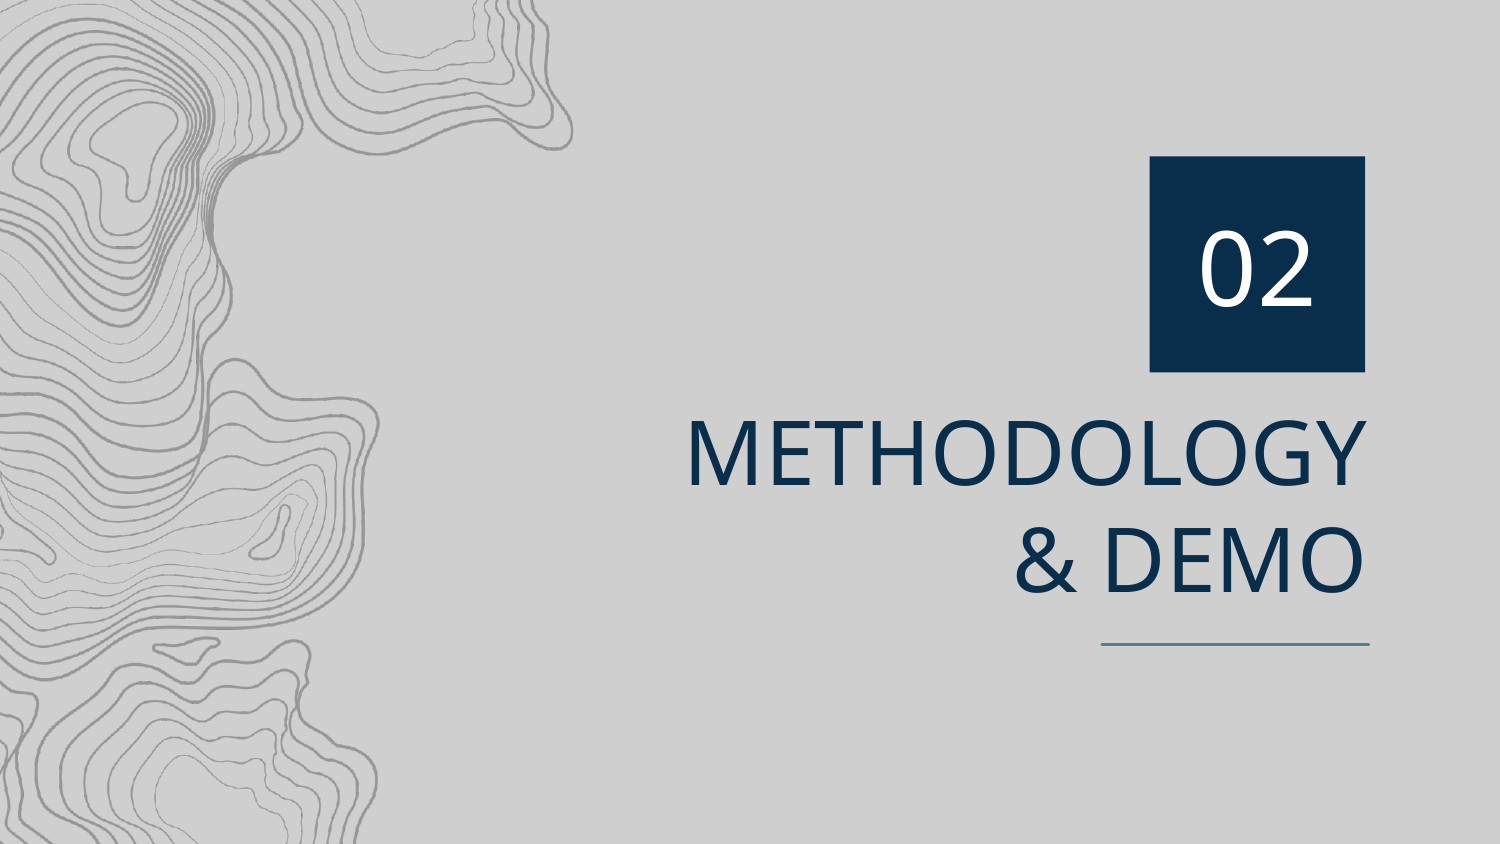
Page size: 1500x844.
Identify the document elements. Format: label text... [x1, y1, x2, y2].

title 02 [1149, 156, 1366, 373]
title METHODOLOGY & DEMO [619, 470, 1383, 626]
picture [0, 0, 638, 844]
